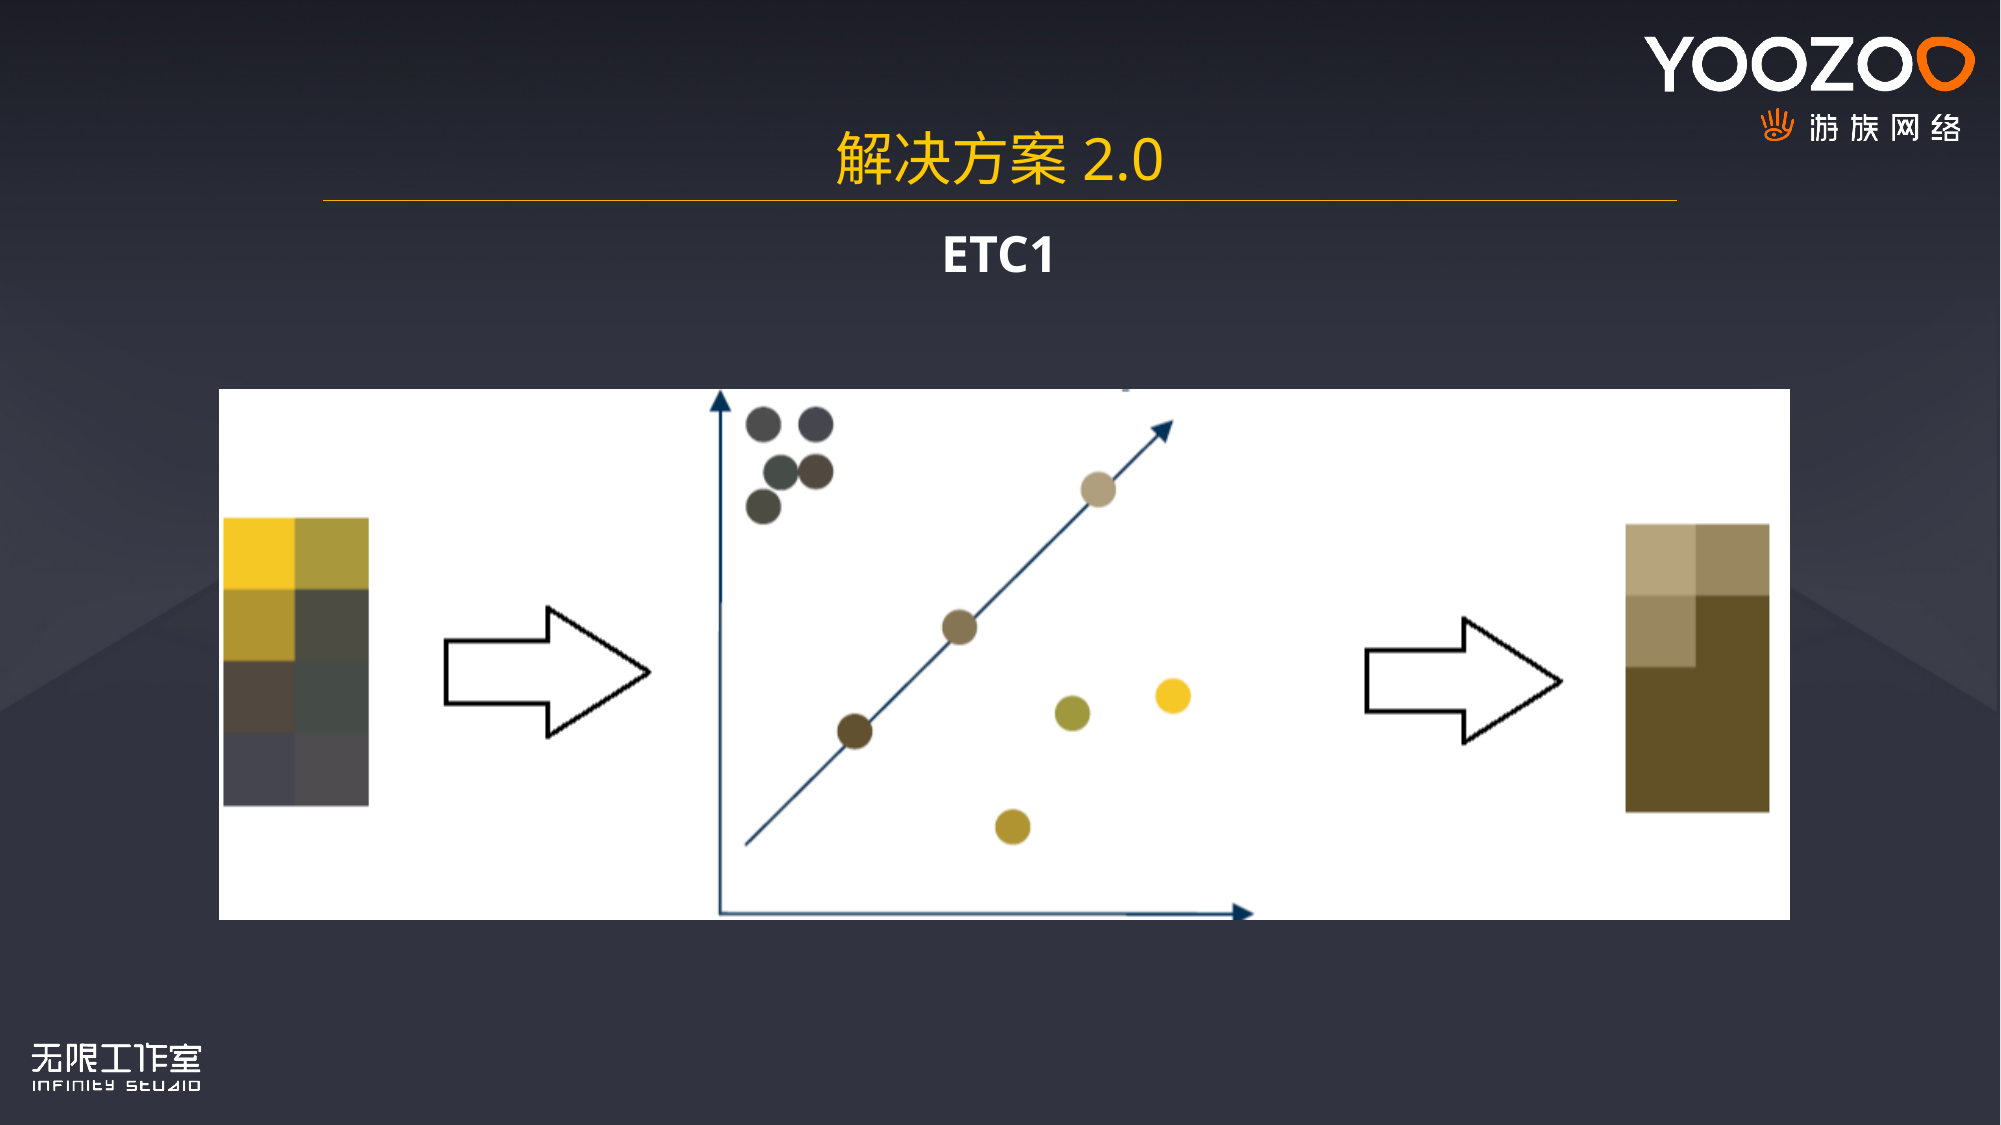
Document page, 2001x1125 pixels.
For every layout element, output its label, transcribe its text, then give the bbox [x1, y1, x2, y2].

text_box ETC1 [796, 214, 1204, 290]
text_box 解决方案2.0 [363, 114, 1637, 200]
picture [0, 0, 2001, 1125]
